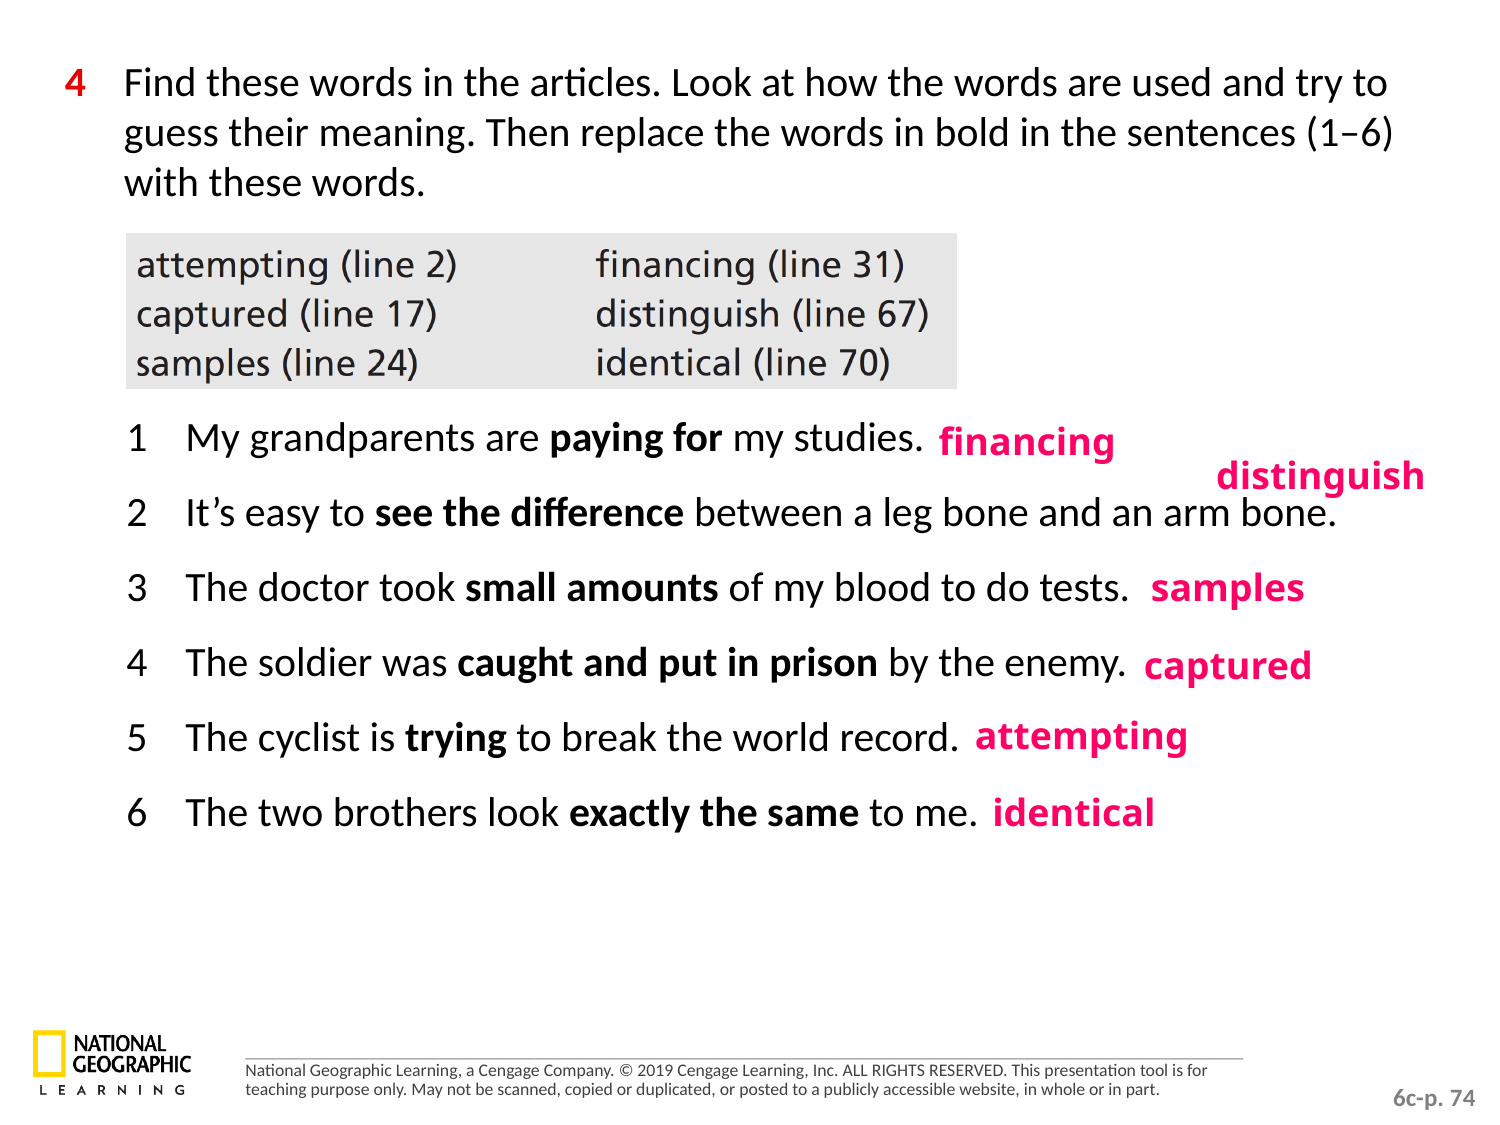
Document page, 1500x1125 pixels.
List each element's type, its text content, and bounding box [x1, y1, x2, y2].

text_box distinguish [1201, 445, 1457, 505]
text_box 6c-p. 74 [1322, 1073, 1491, 1119]
text_box 1 My grandparents are paying for my studies. 2 It’s easy to see the difference between a leg bone and an arm bone. 3 The doctor took small amounts of my blood to do tests. 4 The soldier was caught and put in prison by the enemy. 5 The cyclist is trying to break the world record. 6 The two brothers look exactly the same to me. [111, 402, 1443, 842]
text_box financing [923, 410, 1215, 470]
text_box identical [977, 781, 1268, 842]
text_box captured [1129, 634, 1420, 695]
text_box attempting [960, 704, 1251, 765]
picture [33, 1030, 191, 1095]
text_box 4 Find these words in the articles. Look at how the words are used and try to guess their meaning. Then replace the words in bold in the sentences (1–6) with these words. [50, 47, 1443, 213]
text_box samples [1136, 557, 1427, 617]
picture [126, 233, 957, 389]
